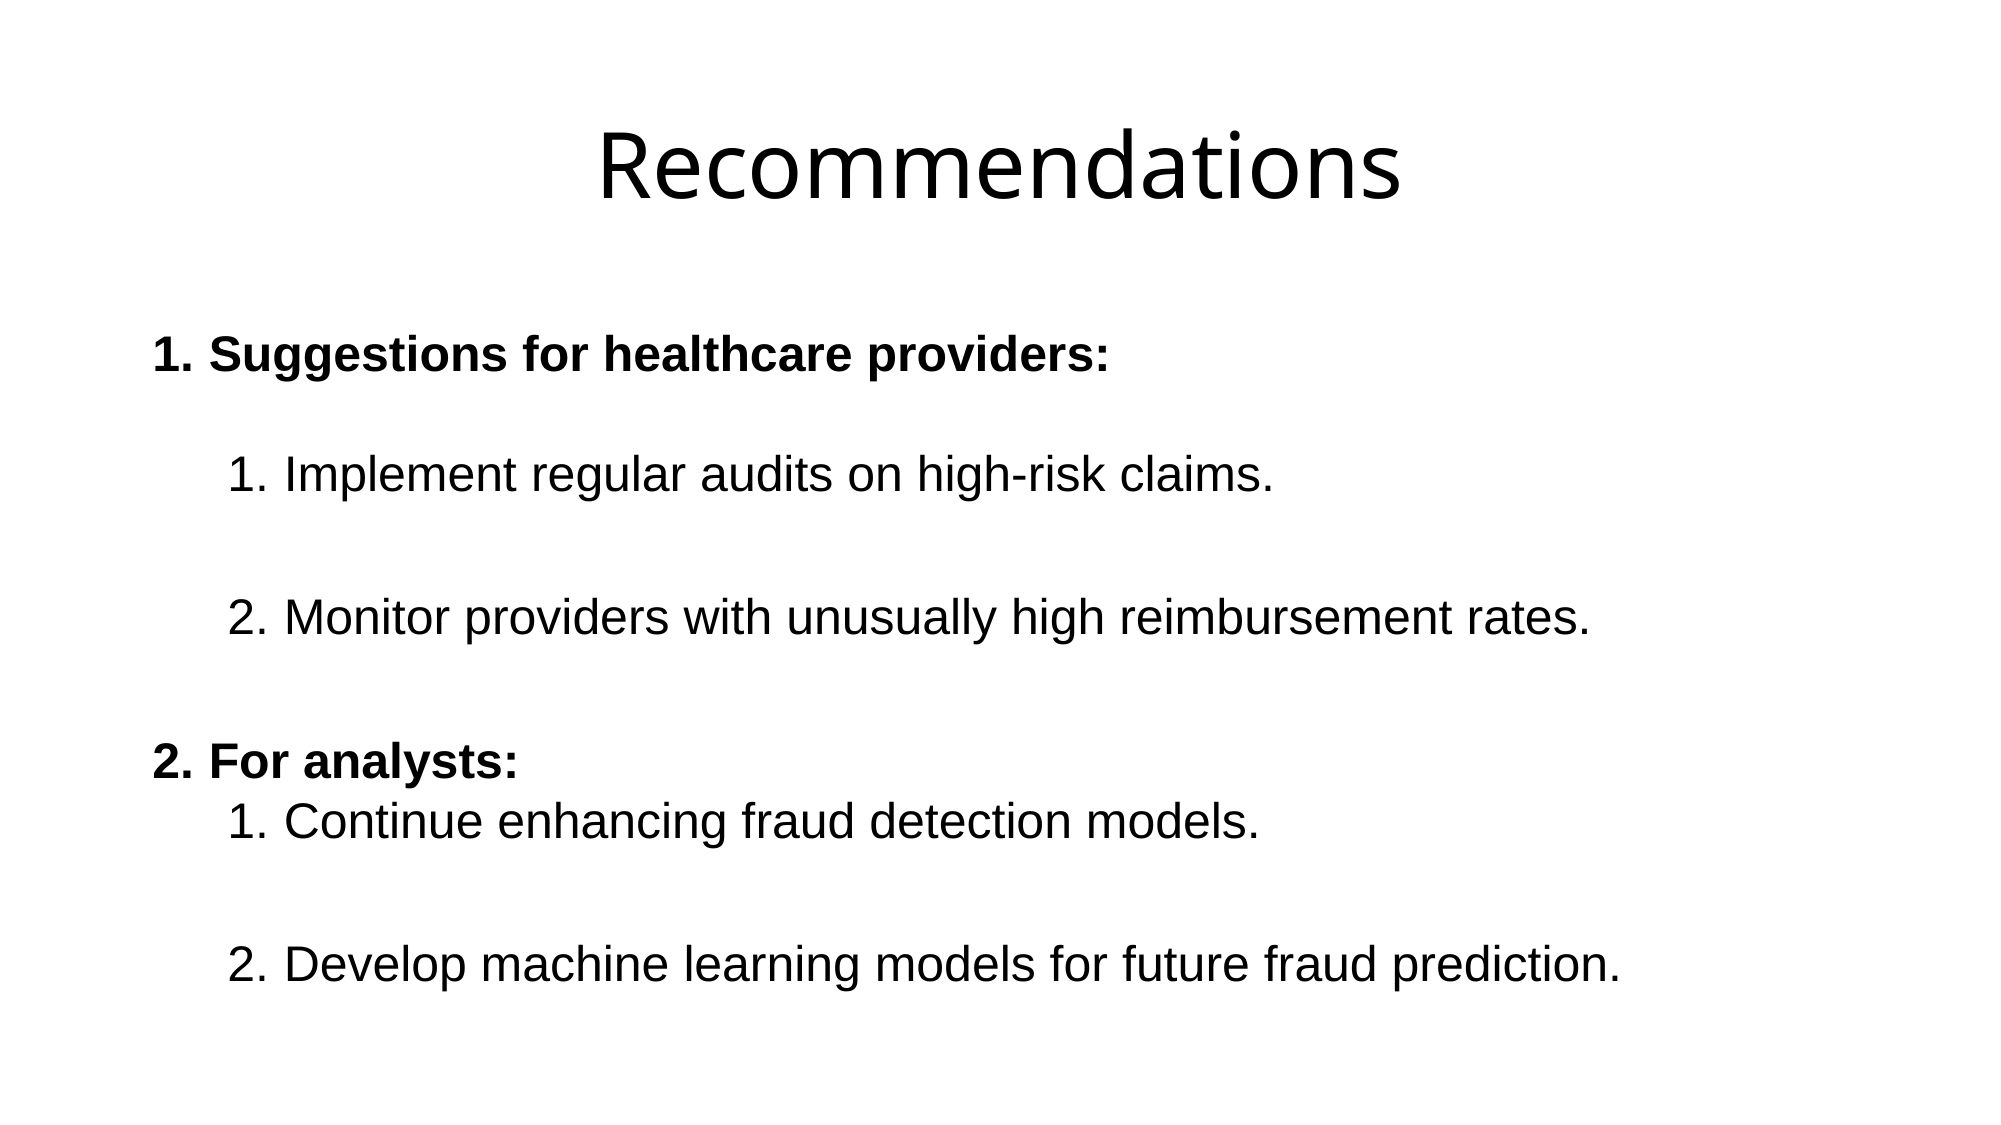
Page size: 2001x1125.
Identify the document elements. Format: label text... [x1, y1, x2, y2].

list Suggestions for healthcare providers: Implement regular audits on high-risk claims. Monitor providers with unusually high reimbursement rates. For analysts: Continue enhancing fraud detection models. Develop machine learning models for future fraud prediction. [137, 268, 1655, 1045]
title Recommendations [137, 59, 1863, 278]
